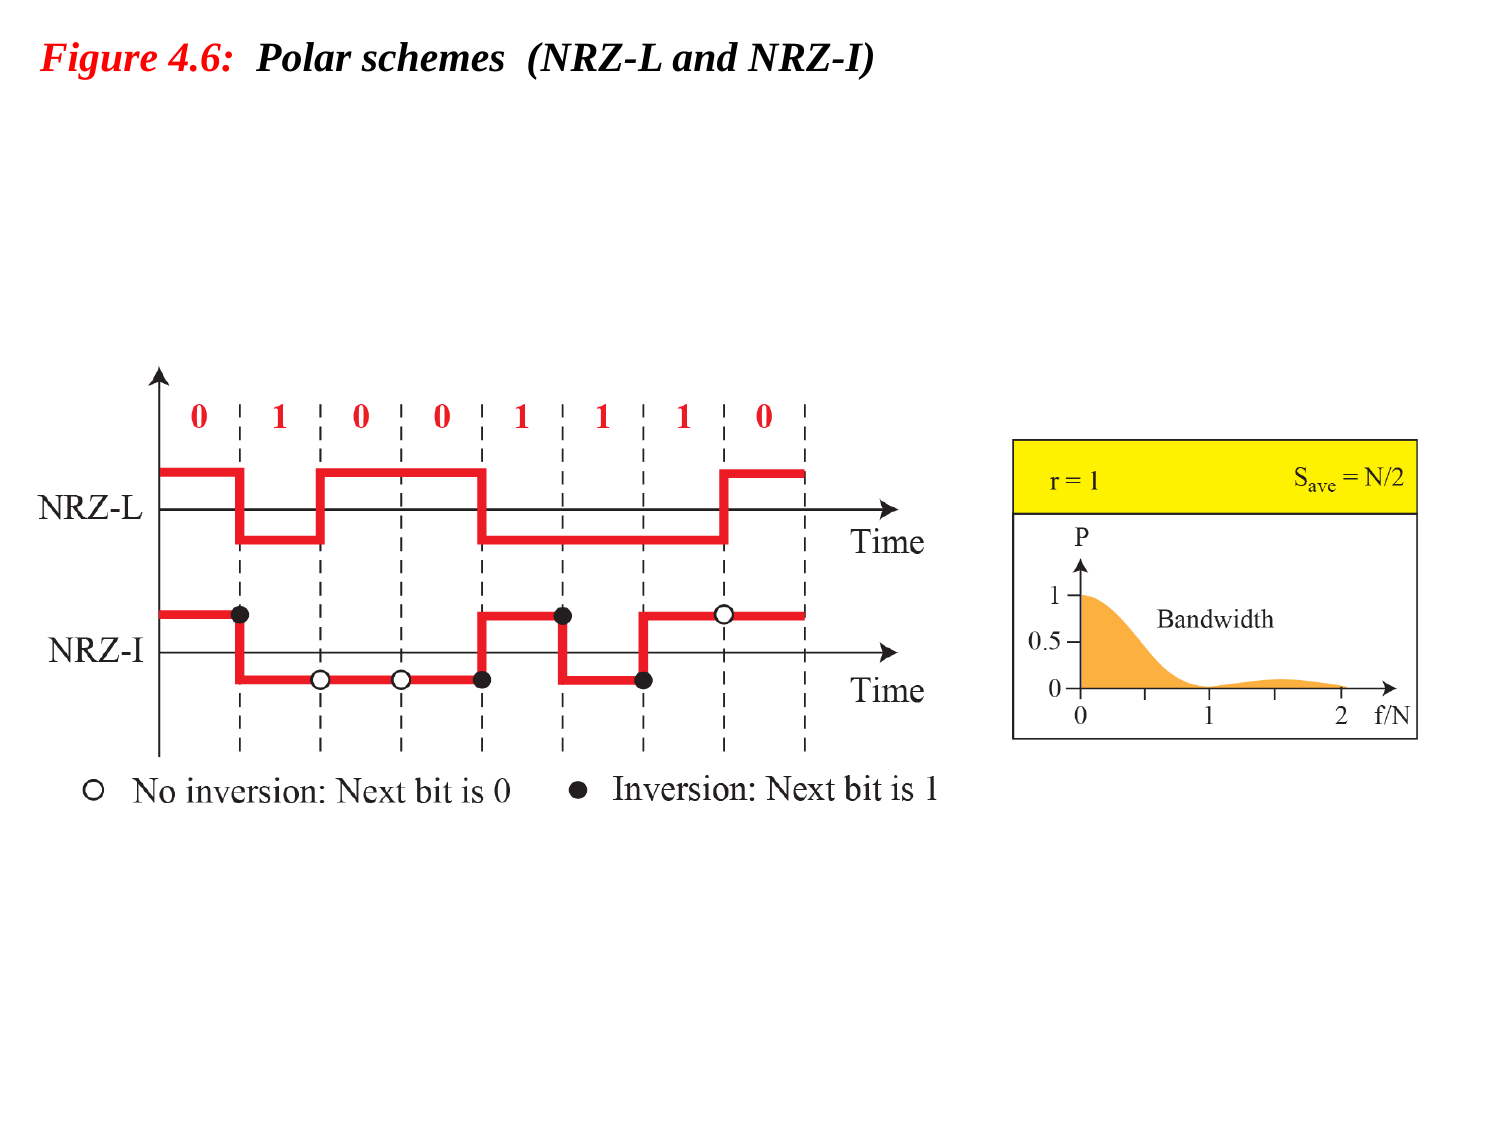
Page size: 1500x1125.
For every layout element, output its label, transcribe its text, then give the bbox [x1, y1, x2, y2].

picture [1012, 438, 1418, 740]
picture [37, 365, 942, 813]
text_box Figure 4.6: Polar schemes (NRZ-L and NRZ-I) [24, 22, 1363, 87]
